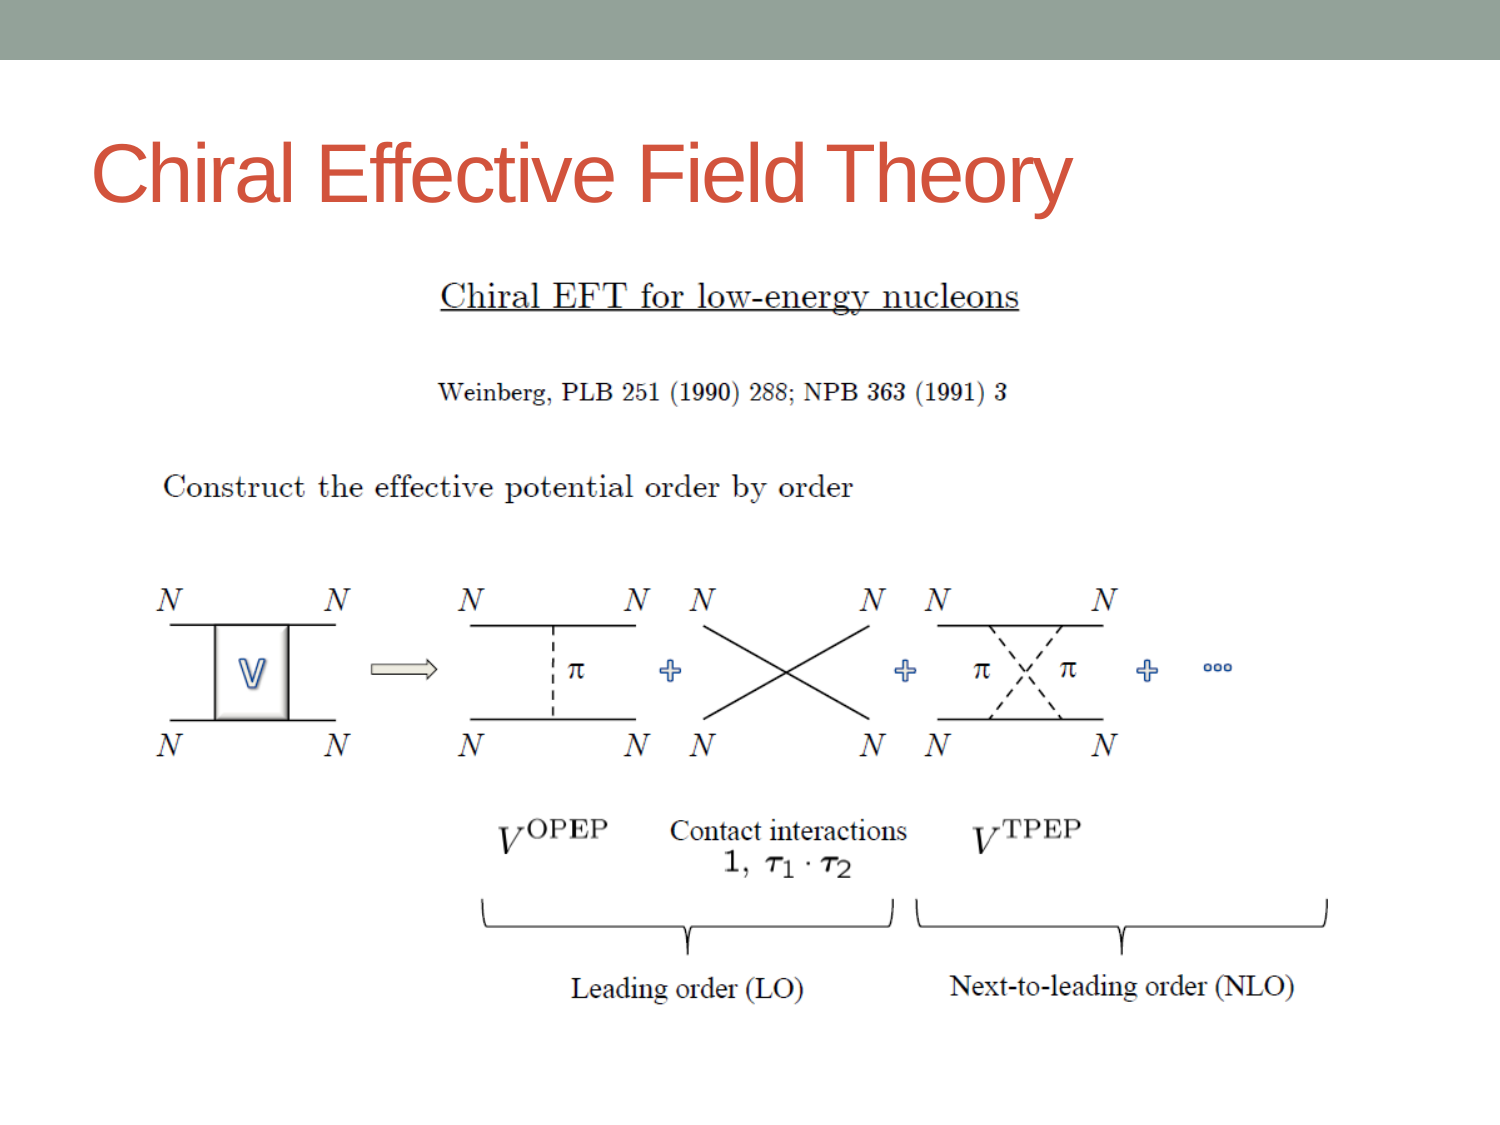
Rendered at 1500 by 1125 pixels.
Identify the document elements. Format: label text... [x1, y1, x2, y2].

picture [137, 249, 1363, 1037]
title Chiral Effective Field Theory [75, 87, 1425, 250]
